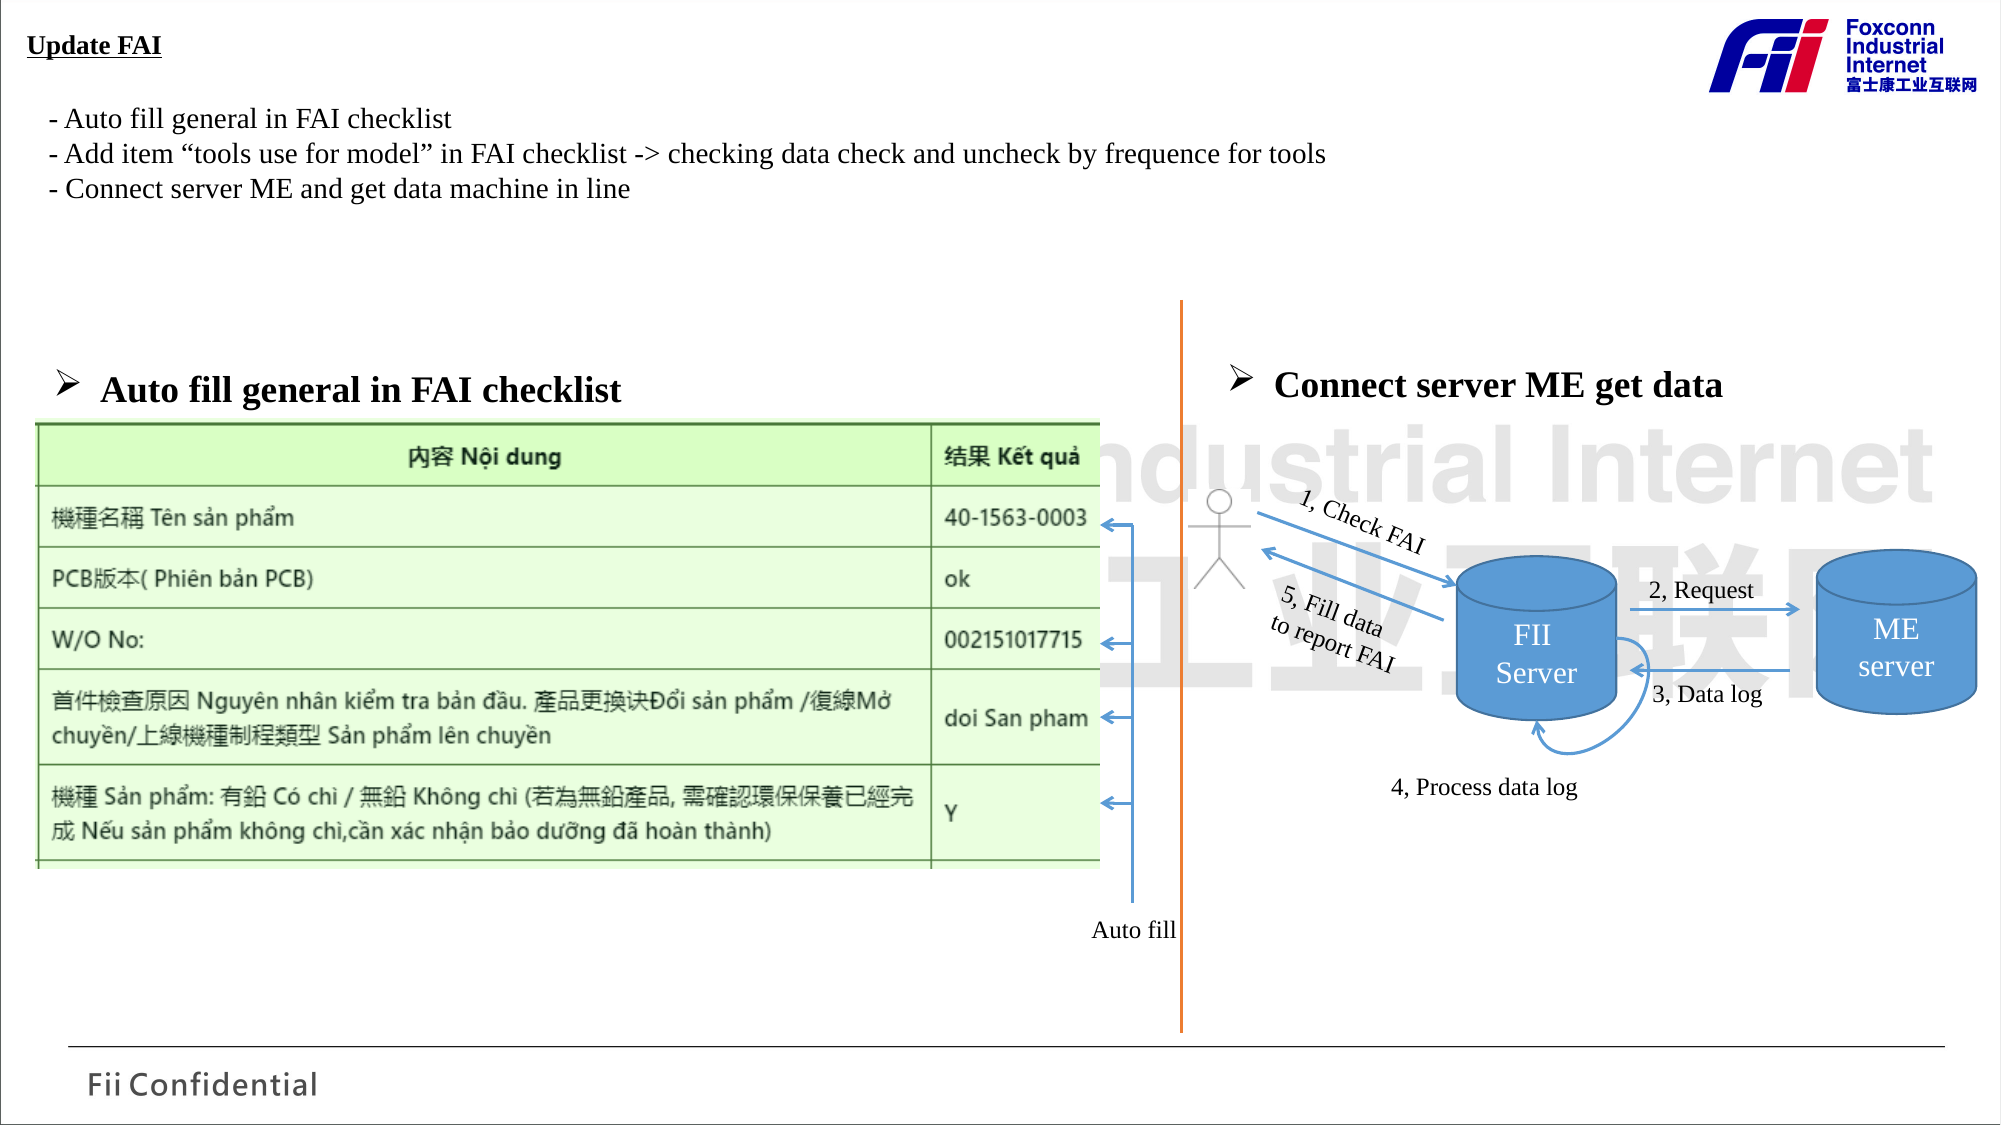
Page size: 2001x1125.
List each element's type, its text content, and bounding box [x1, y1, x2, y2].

text_box - Auto fill general in FAI checklist - Add item “tools use for model” in FAI checklist -> checking data check and uncheck by frequence for tools - Connect server ME and get data machine in line [33, 92, 1343, 212]
text_box FII Server [1455, 555, 1618, 722]
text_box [1260, 549, 1444, 621]
text_box ME server [1815, 548, 1978, 716]
text_box Update FAI [11, 20, 177, 68]
text_box Connect server ME get data [1212, 352, 1739, 413]
text_box 5, Fill data to report FAI [1251, 611, 1427, 691]
picture [0, 0, 2001, 1125]
text_box 4, Process data log [1376, 762, 1594, 808]
text_box Auto fill general in FAI checklist [38, 358, 638, 418]
text_box 2, Request [1634, 565, 1770, 609]
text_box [1455, 639, 1538, 720]
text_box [1182, 524, 1193, 952]
text_box 3, Data log [1637, 671, 1778, 716]
text_box 1, Check FAI [1279, 468, 1401, 512]
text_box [1257, 512, 1457, 586]
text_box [1075, 524, 1181, 952]
